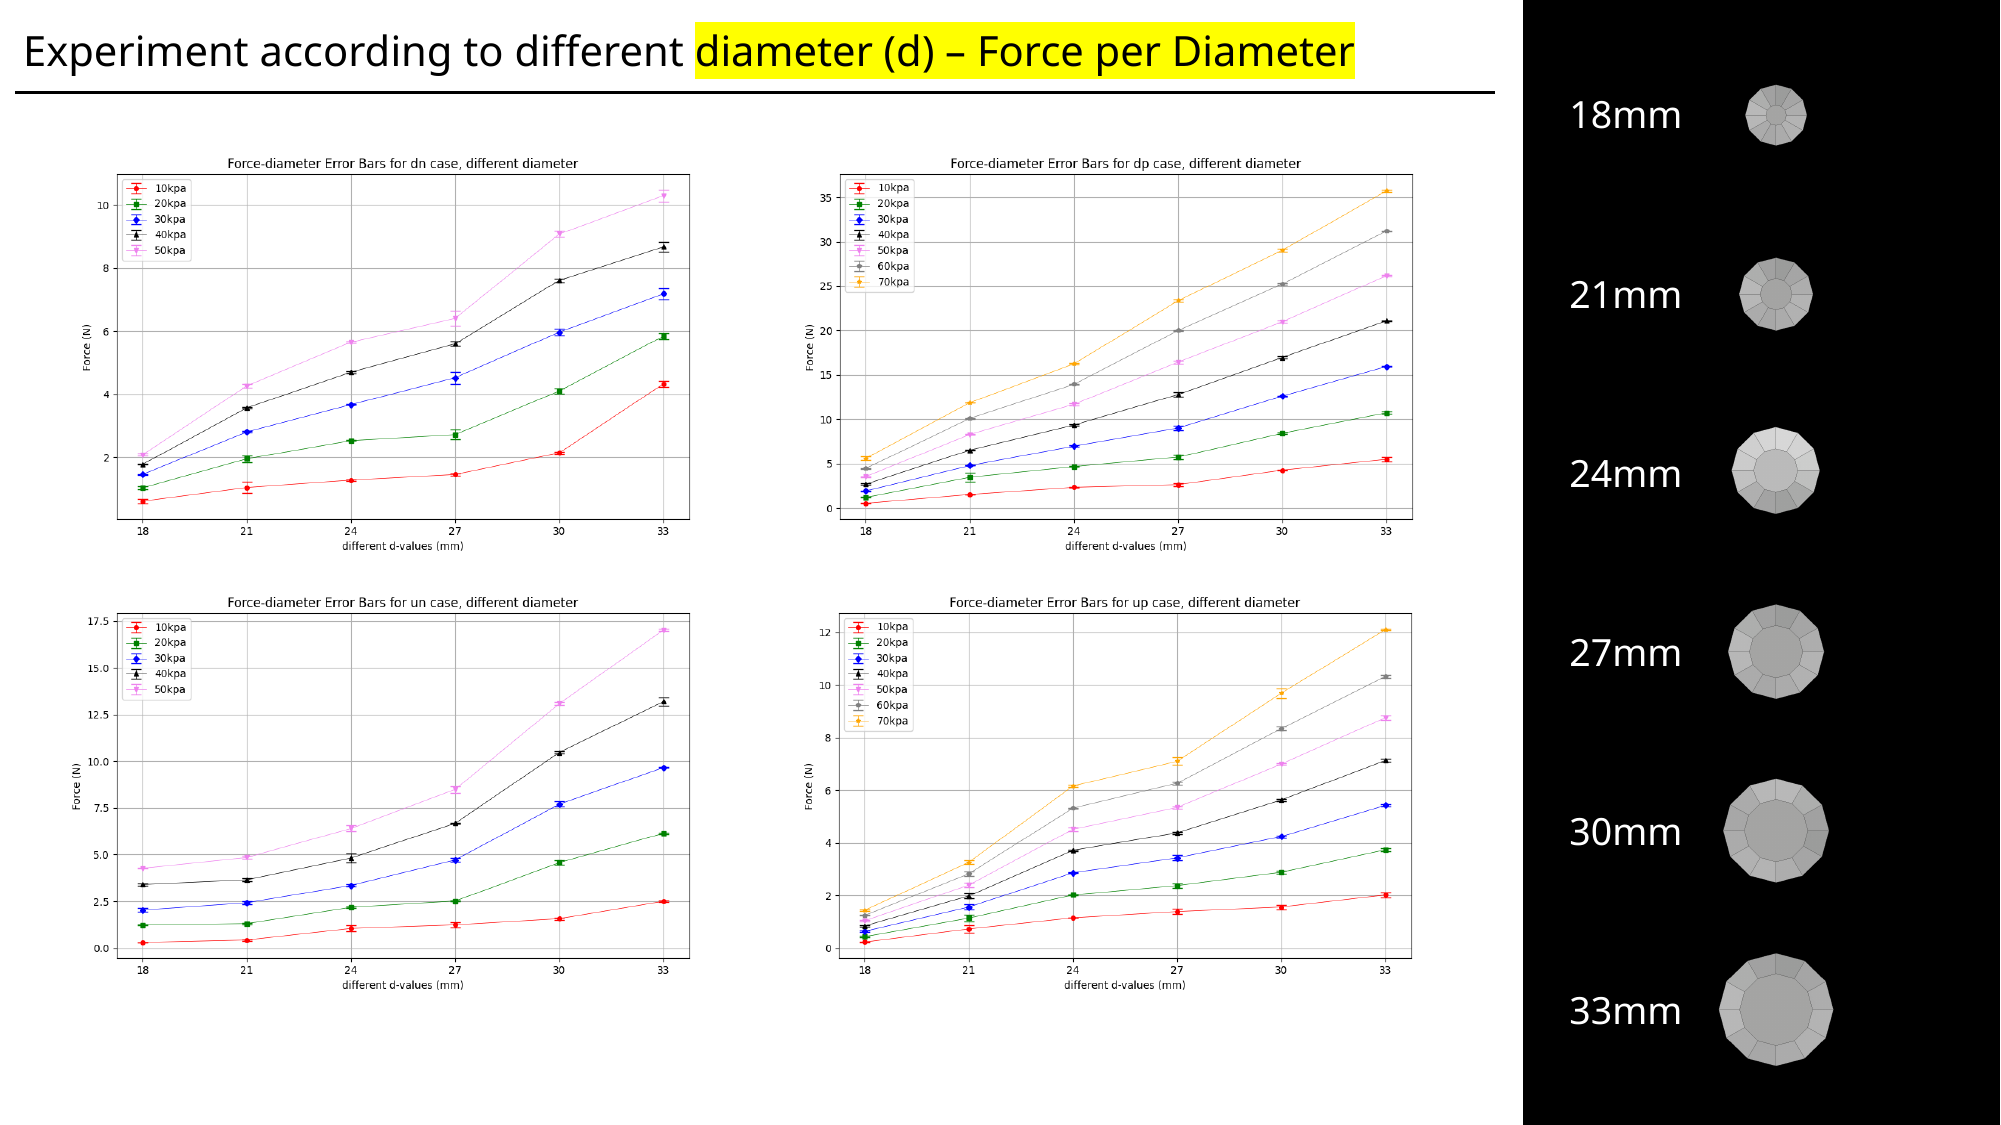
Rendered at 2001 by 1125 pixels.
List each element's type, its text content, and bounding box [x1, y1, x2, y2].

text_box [1522, 0, 2000, 1125]
text_box Experiment according to different diameter (d) – Force per Diameter [8, 17, 1370, 83]
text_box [23, 119, 1487, 1007]
